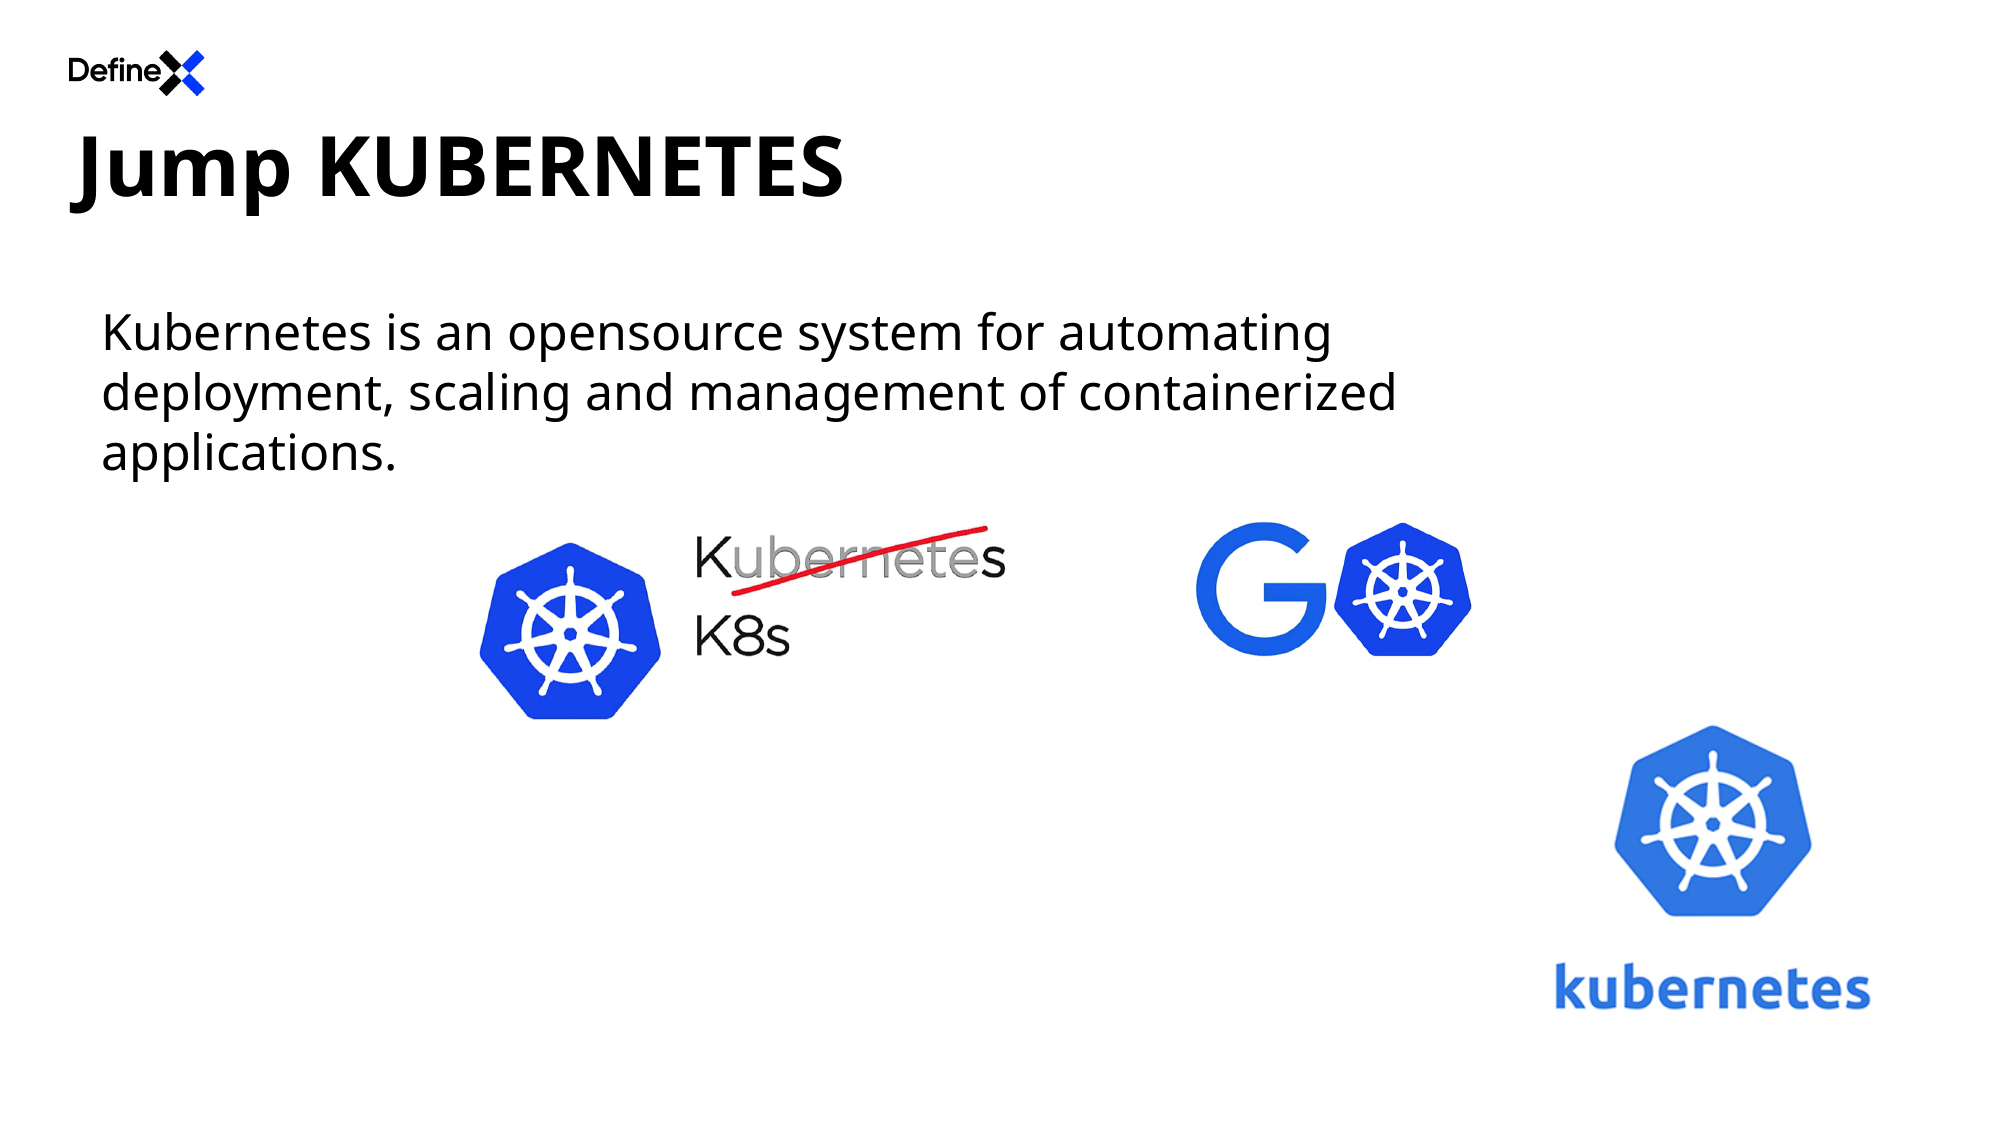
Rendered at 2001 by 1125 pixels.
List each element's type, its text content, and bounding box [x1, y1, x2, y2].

picture [448, 441, 1047, 768]
text_box Kubernetes is an opensource system for automating deployment, scaling and management of containerized applications. [86, 293, 1502, 488]
picture [61, 42, 210, 103]
text_box Jump KUBERNETES [61, 105, 927, 321]
picture [1163, 466, 1958, 1064]
